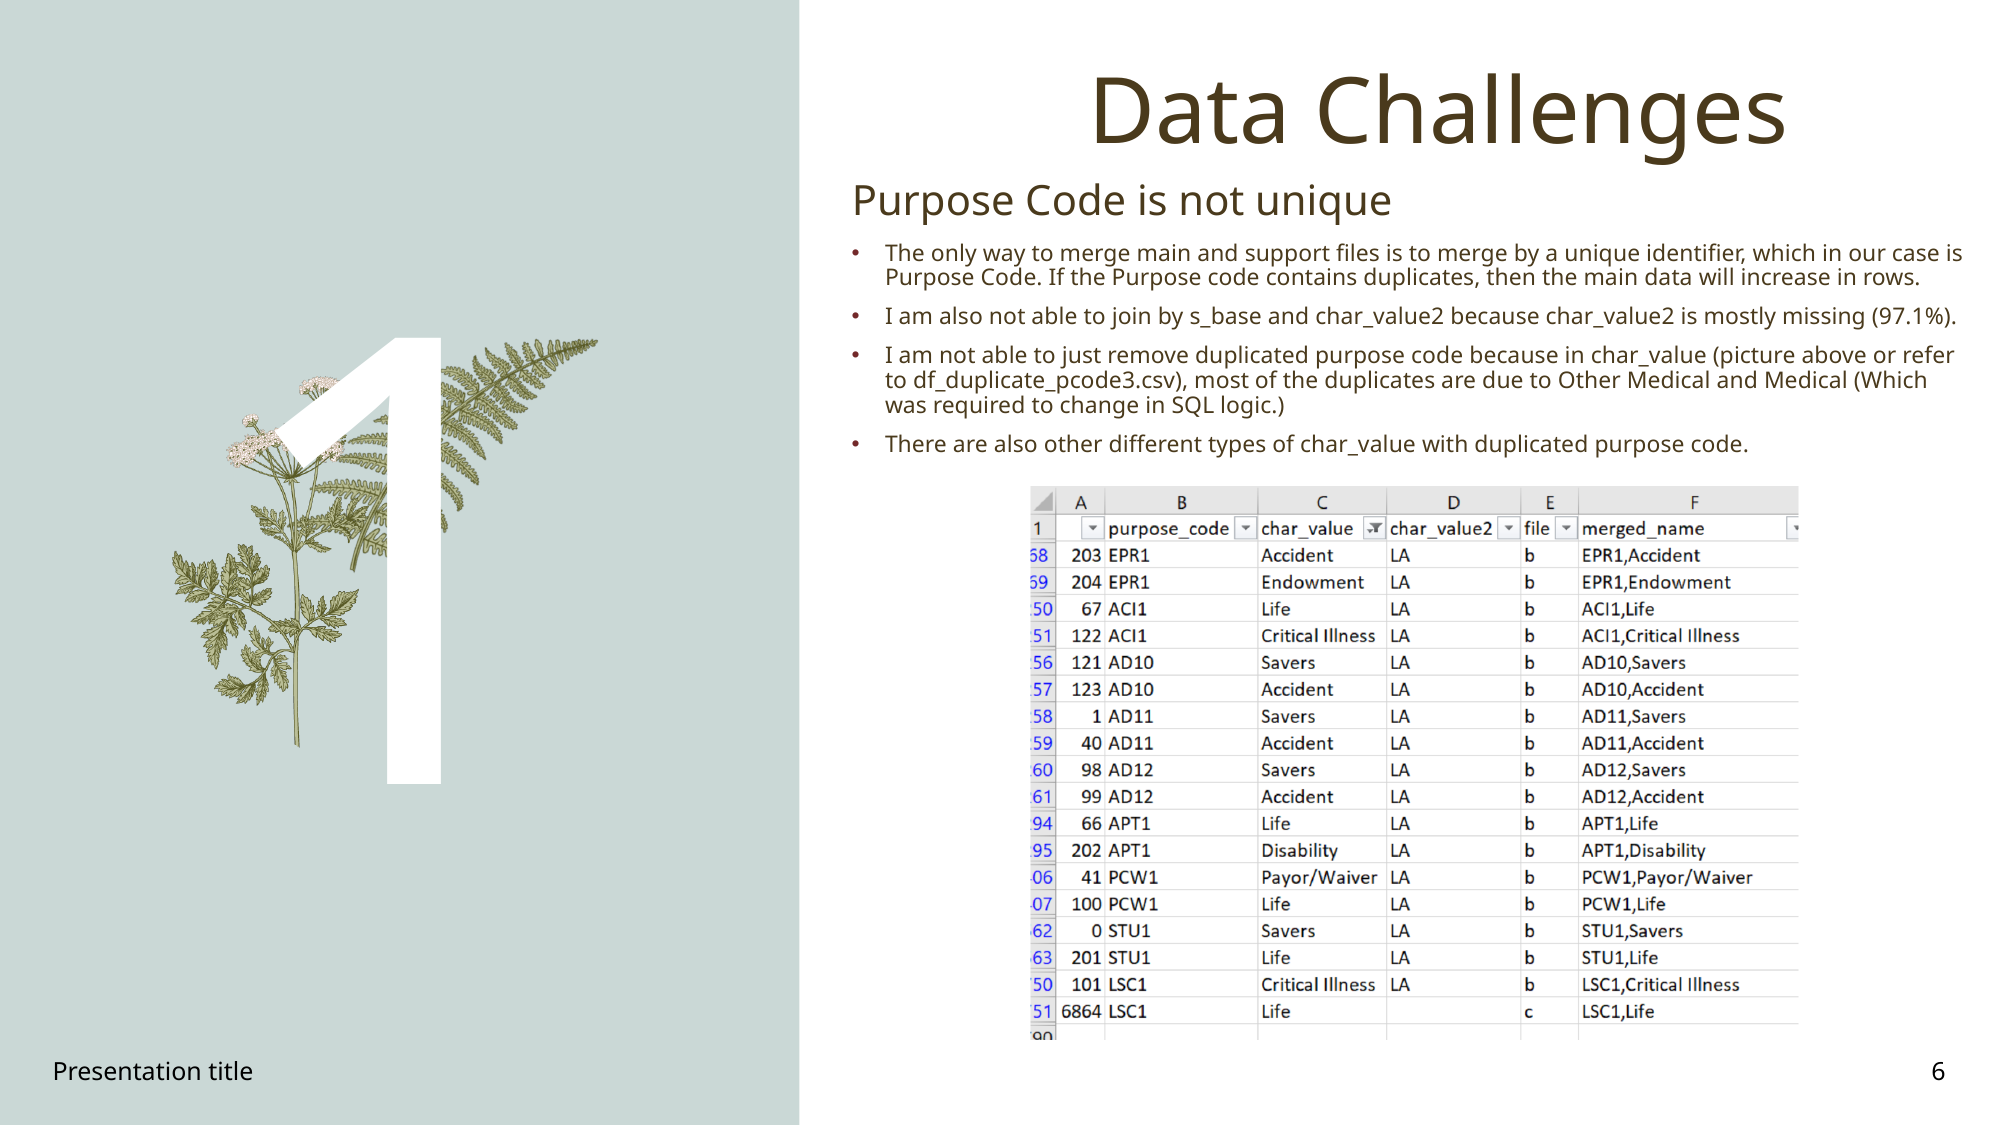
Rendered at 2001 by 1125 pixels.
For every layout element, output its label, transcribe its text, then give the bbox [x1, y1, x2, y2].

title Data Challenges [1073, 5, 1890, 160]
footer Presentation title [37, 1042, 713, 1103]
list The only way to merge main and support files is to merge by a unique identifier, which in our case is Purpose Code. If the Purpose code contains duplicates, then the main data will increase in rows. I am also not able to join by s_base and char_value2 because char_value2 is mostly missing (97.1%). I am not able to just remove duplicated purpose code because in char_value (picture above or refer to df_duplicate_pcode3.csv), most of the duplicates are due to Other Medical and Medical (Which was required to change in SQL logic.) There are also other different types of char_value with duplicated purpose code. [836, 233, 1983, 484]
slide_number 6 [1510, 1042, 1961, 1103]
picture [162, 541, 368, 672]
picture [1024, 485, 1824, 1040]
list 1 [76, 233, 720, 930]
list Purpose Code is not unique [836, 160, 1983, 233]
